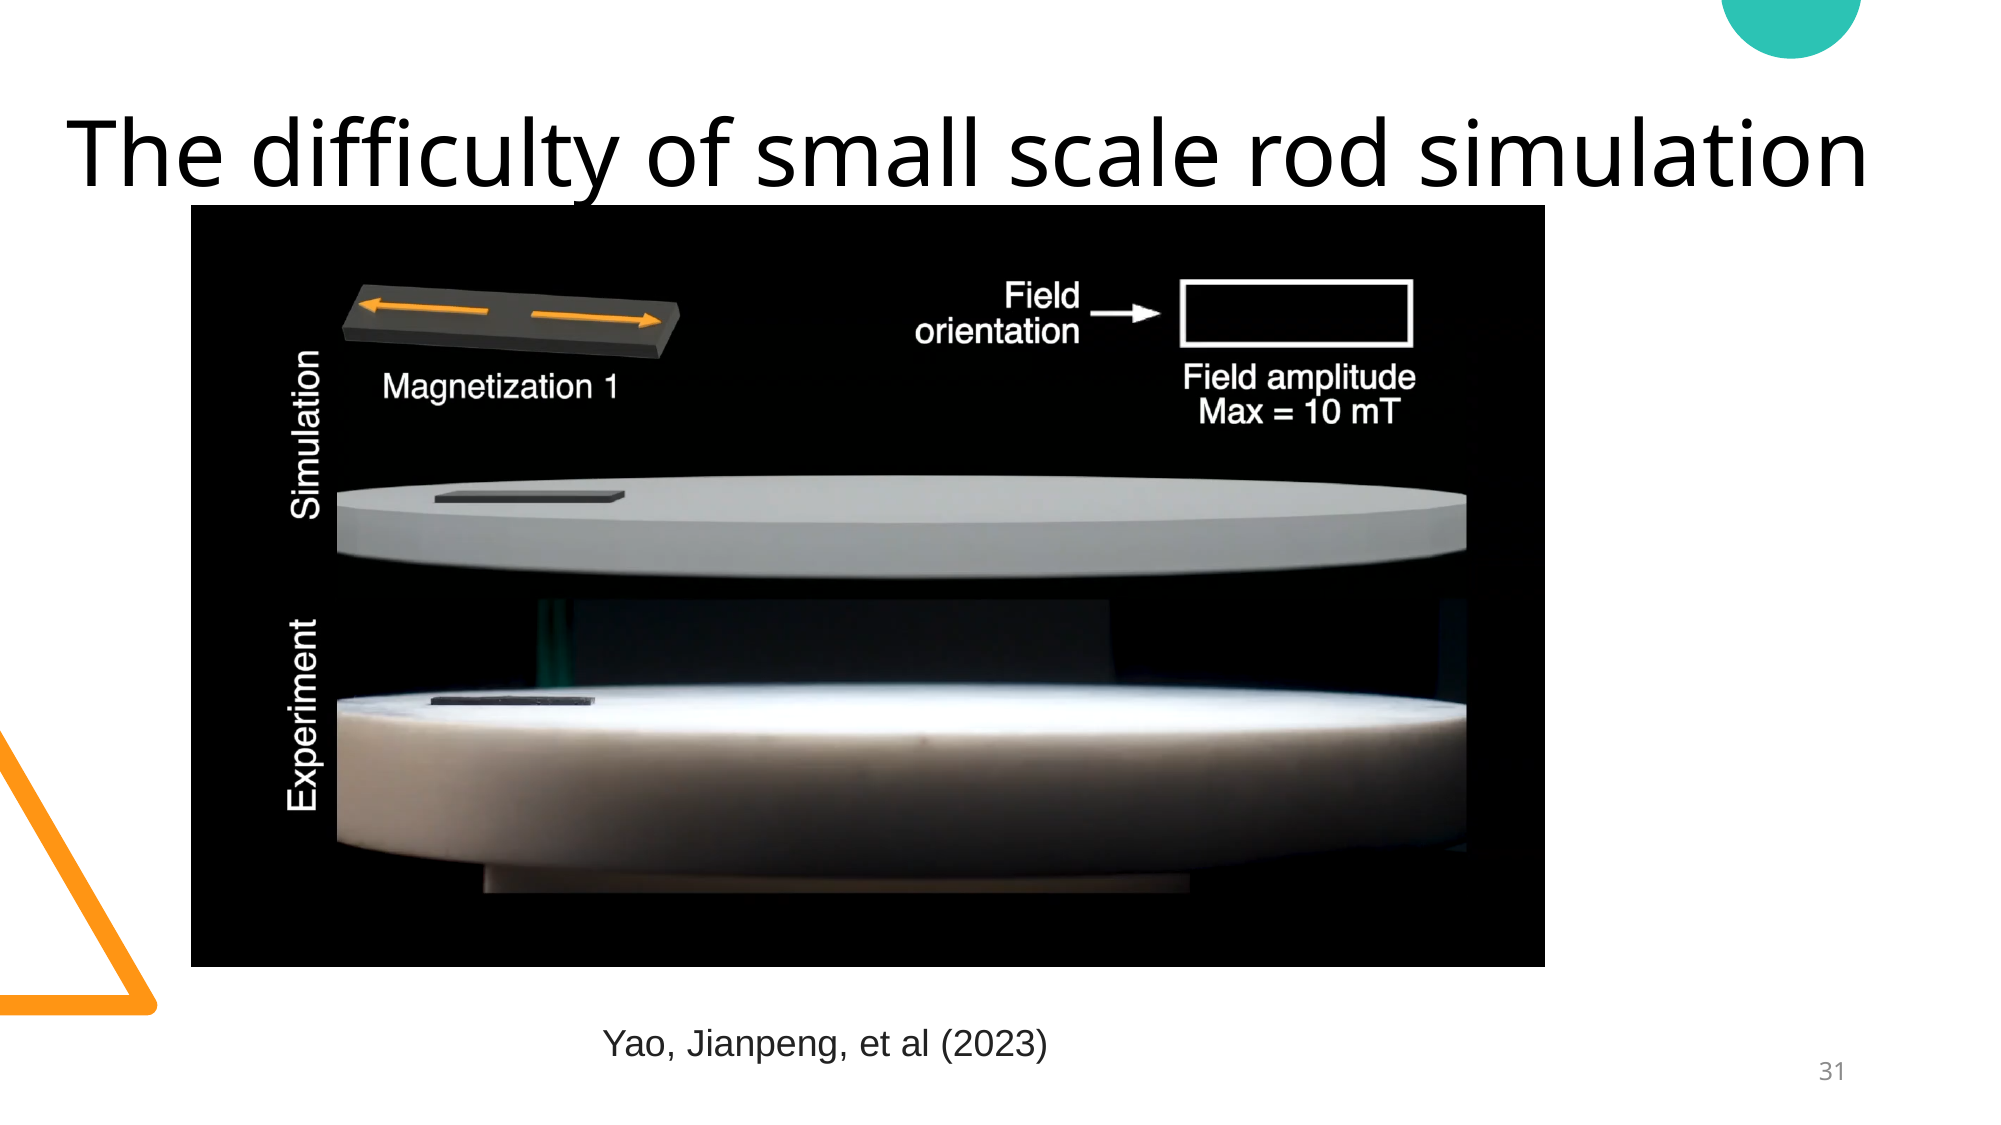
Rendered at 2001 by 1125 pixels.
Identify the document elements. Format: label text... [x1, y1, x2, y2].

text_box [190, 204, 1546, 968]
slide_number 31 [1412, 1042, 1863, 1103]
title The difficulty of small scale rod simulation [51, 48, 1942, 266]
text_box Yao, Jianpeng, et al (2023) [587, 1011, 1229, 1072]
